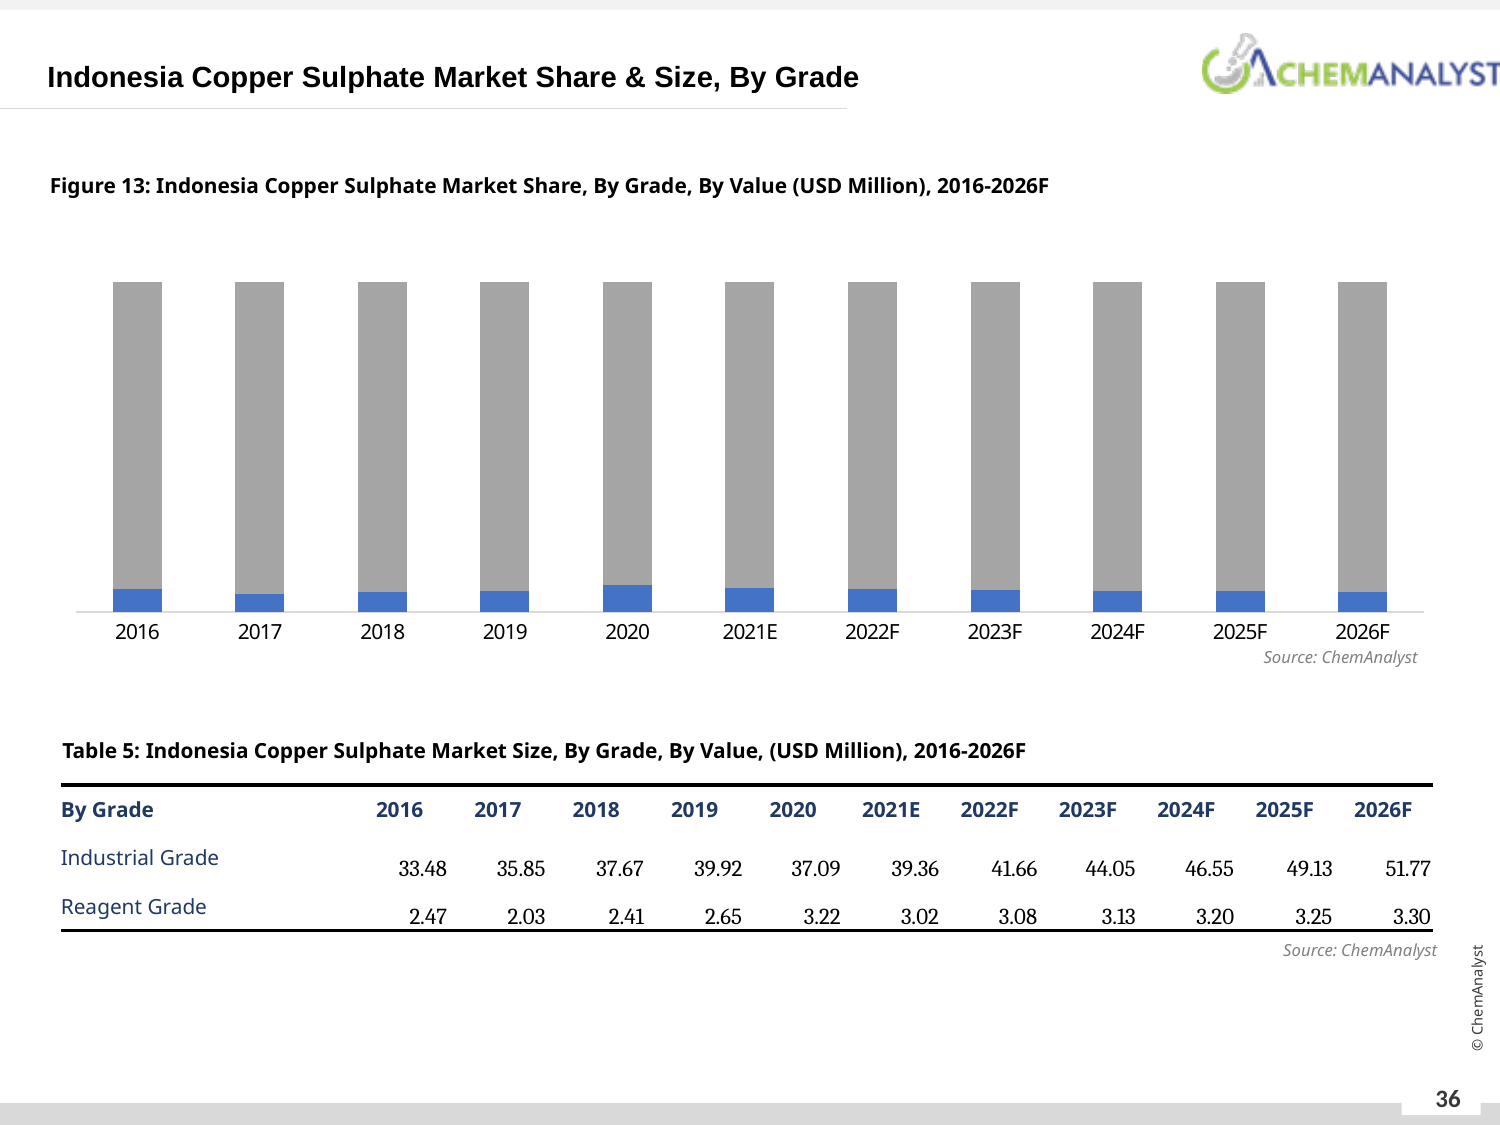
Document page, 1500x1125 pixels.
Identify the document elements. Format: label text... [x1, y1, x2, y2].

text_box Table 5: Indonesia Copper Sulphate Market Size, By Grade, By Value, (USD Million), 2016-2026F [47, 717, 1372, 770]
table_header 2022F [941, 787, 1039, 833]
table_header 2026F [1334, 787, 1433, 833]
table_cell 39.92 [645, 833, 744, 882]
table_cell 3.08 [941, 882, 1039, 929]
table_header 2017 [449, 787, 547, 833]
table_header 2025F [1236, 787, 1334, 833]
table_cell 33.48 [350, 833, 449, 882]
table_cell 46.55 [1137, 833, 1236, 882]
table_cell 3.13 [1039, 882, 1137, 929]
table_header 2020 [744, 787, 842, 833]
table_cell 2.03 [449, 882, 547, 929]
text_box Source: ChemAnalyst [1070, 655, 1433, 675]
table_cell 2.41 [547, 882, 645, 929]
table_header 2018 [547, 787, 645, 833]
table_cell 3.20 [1137, 882, 1236, 929]
table_cell 3.22 [744, 882, 842, 929]
text_box Source: ChemAnalyst [1090, 932, 1453, 967]
table_cell 41.66 [941, 833, 1039, 882]
table_cell 39.36 [842, 833, 941, 882]
table_header 2024F [1137, 787, 1236, 833]
table_cell 3.30 [1334, 882, 1433, 929]
table_cell 2.47 [350, 882, 449, 929]
table_cell Reagent Grade [61, 882, 350, 929]
table_cell 37.09 [744, 833, 842, 882]
table_cell 35.85 [449, 833, 547, 882]
table_header By Grade [61, 787, 350, 833]
picture [1202, 33, 1500, 94]
table_cell 2.65 [645, 882, 744, 929]
table_cell 49.13 [1236, 833, 1334, 882]
text_box Indonesia Copper Sulphate Market Share & Size, By Grade [32, 50, 1496, 101]
table_cell 37.67 [547, 833, 645, 882]
chart [47, 207, 1453, 655]
table_cell 3.02 [842, 882, 941, 929]
table_cell Industrial Grade [61, 833, 350, 882]
table_cell 3.25 [1236, 882, 1334, 929]
text_box Figure 13: Indonesia Copper Sulphate Market Share, By Grade, By Value (USD Million), 2016-2026F [35, 152, 1359, 205]
table_cell 51.77 [1334, 833, 1433, 882]
table_header 2021E [842, 787, 941, 833]
table_header 2023F [1039, 787, 1137, 833]
table_cell 44.05 [1039, 833, 1137, 882]
table_header 2016 [350, 787, 449, 833]
table_header 2019 [645, 787, 744, 833]
